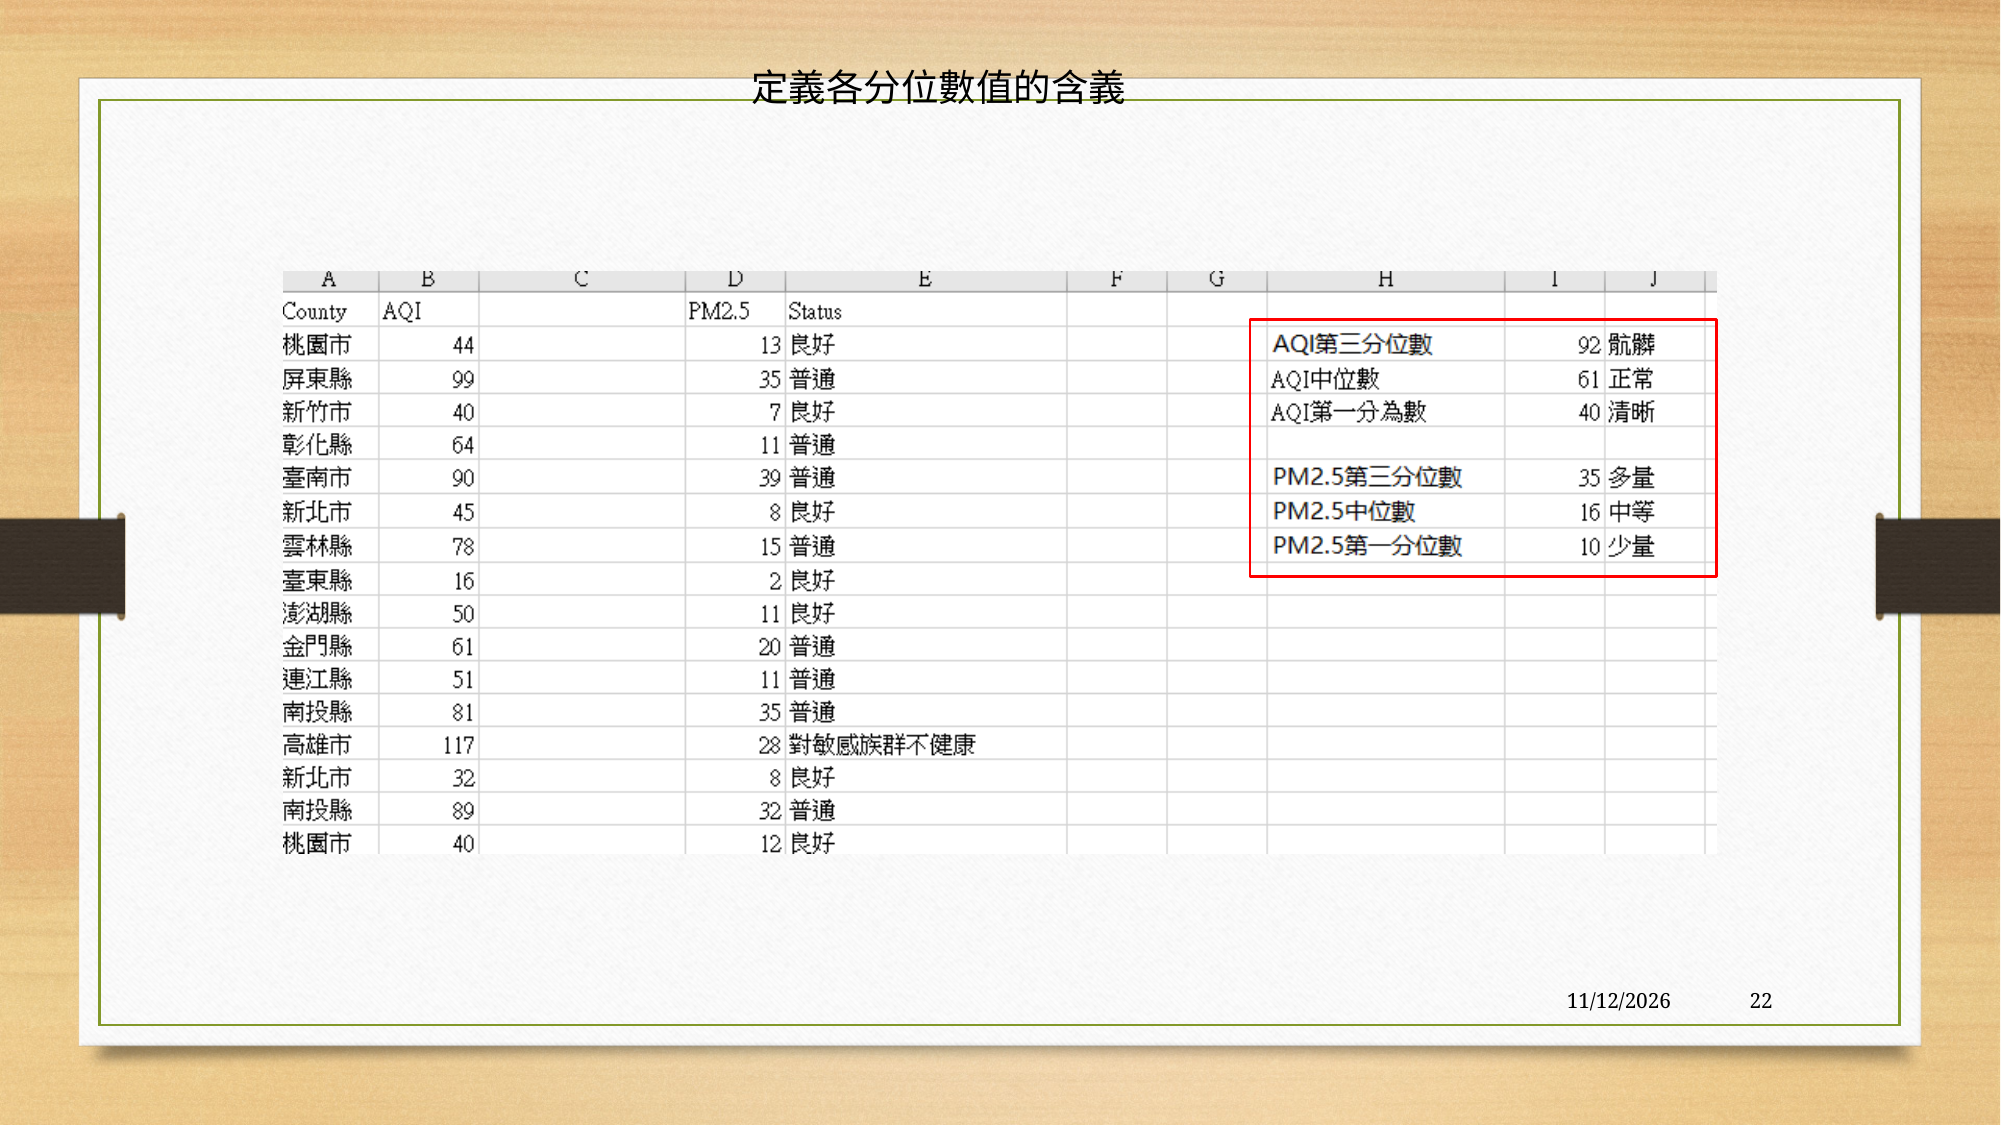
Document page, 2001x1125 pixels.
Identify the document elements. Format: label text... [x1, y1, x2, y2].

text_box 定義各分位數值的含義 [736, 56, 1142, 116]
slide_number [1423, 979, 1686, 1025]
slide_number 22 [1698, 979, 1788, 1025]
picture [0, 0, 2001, 1125]
